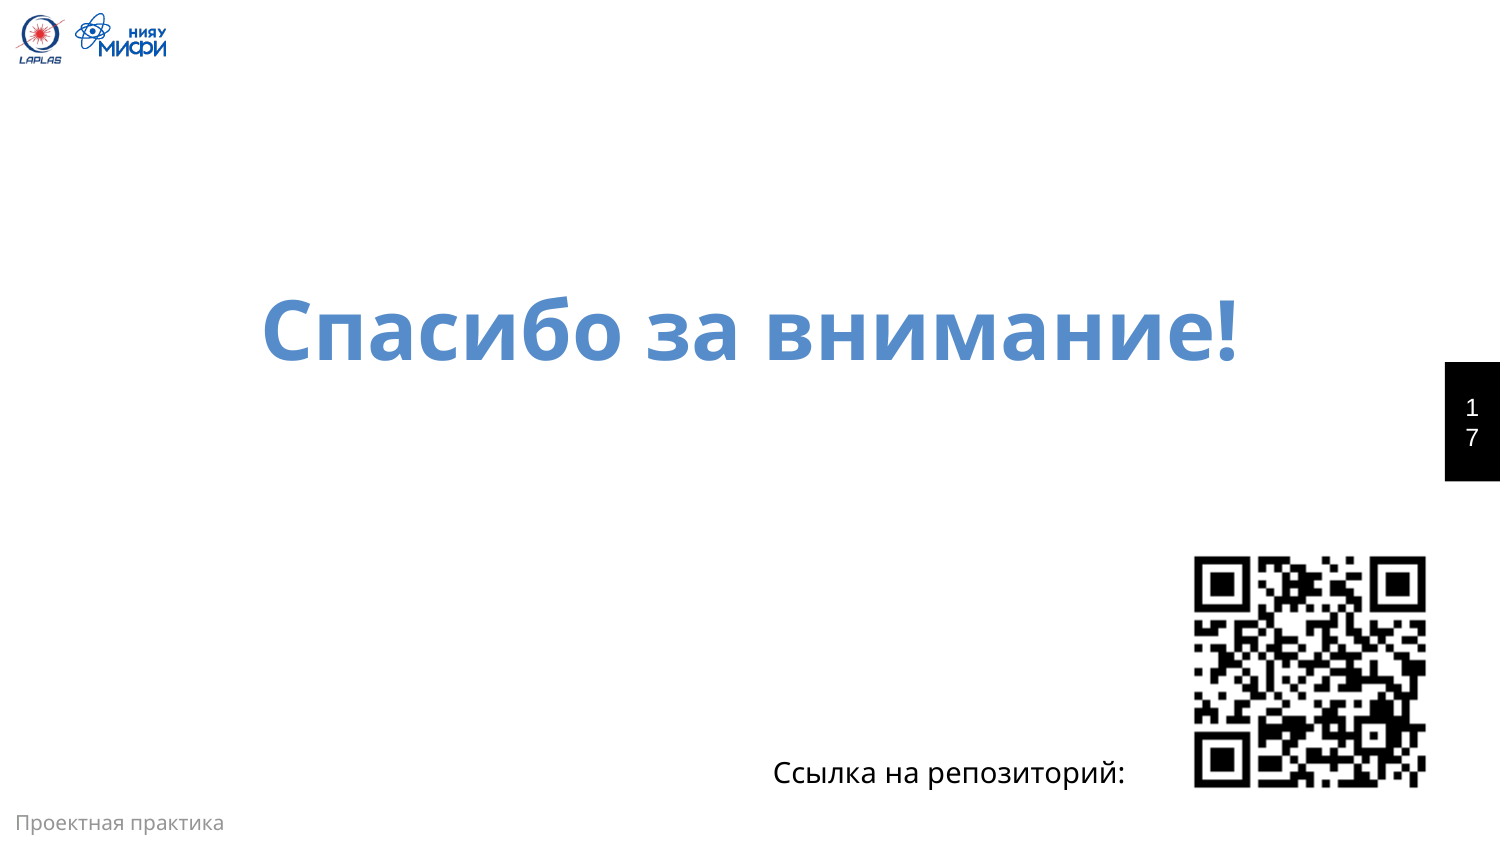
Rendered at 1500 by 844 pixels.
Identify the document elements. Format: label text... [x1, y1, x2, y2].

footer Проектная практика [0, 801, 300, 844]
picture [1163, 524, 1459, 820]
picture [75, 13, 166, 57]
text_box Ссылка на репозиторий: [757, 738, 1158, 802]
picture [13, 12, 72, 68]
slide_number 17 [1444, 362, 1500, 482]
title Спасибо за внимание! [220, 256, 1280, 398]
